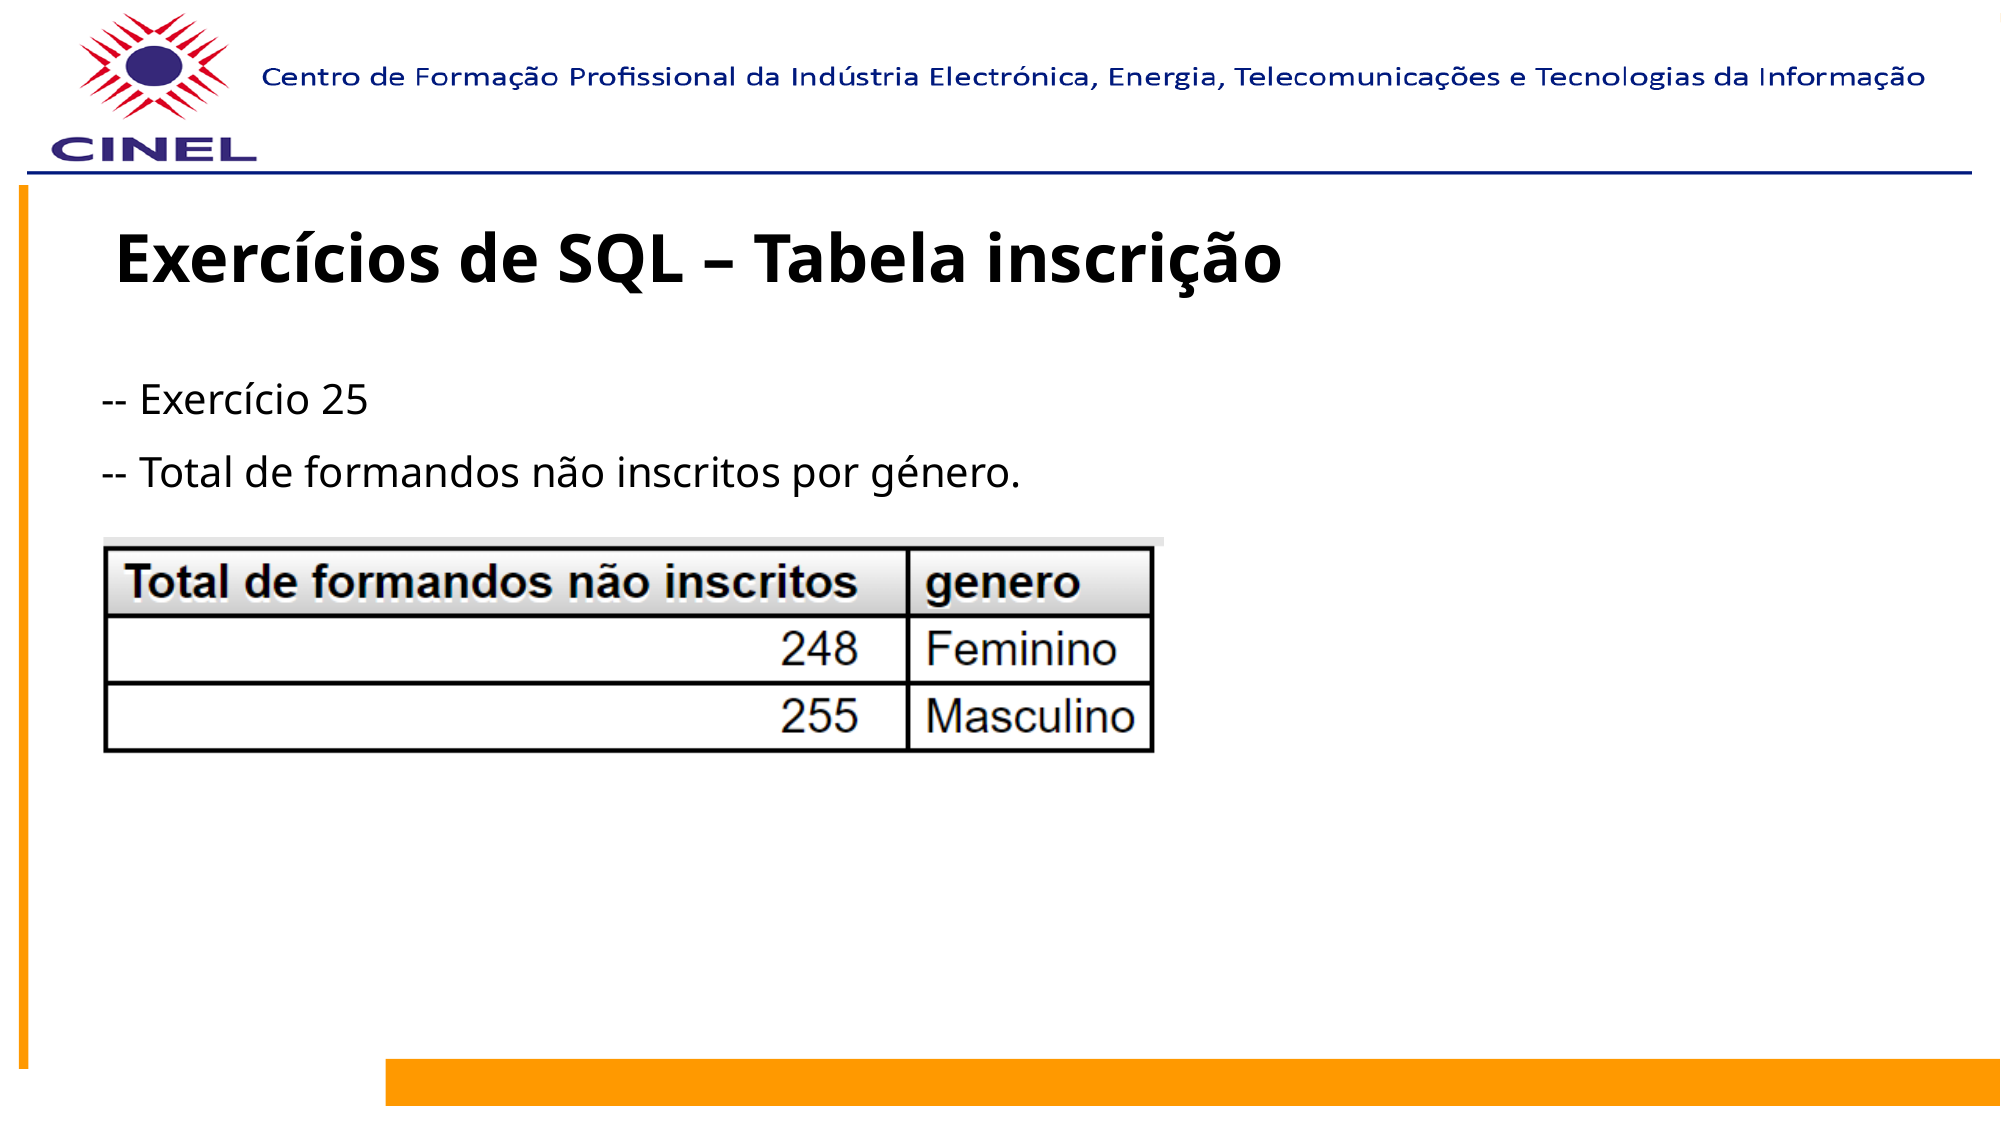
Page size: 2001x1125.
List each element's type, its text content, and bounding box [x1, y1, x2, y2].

picture [99, 537, 1165, 762]
picture [7, 8, 2000, 185]
list -- Exercício 25 -- Total de formandos não inscritos por género. [86, 349, 1887, 993]
title Exercícios de SQL – Tabela inscrição [99, 162, 1900, 350]
